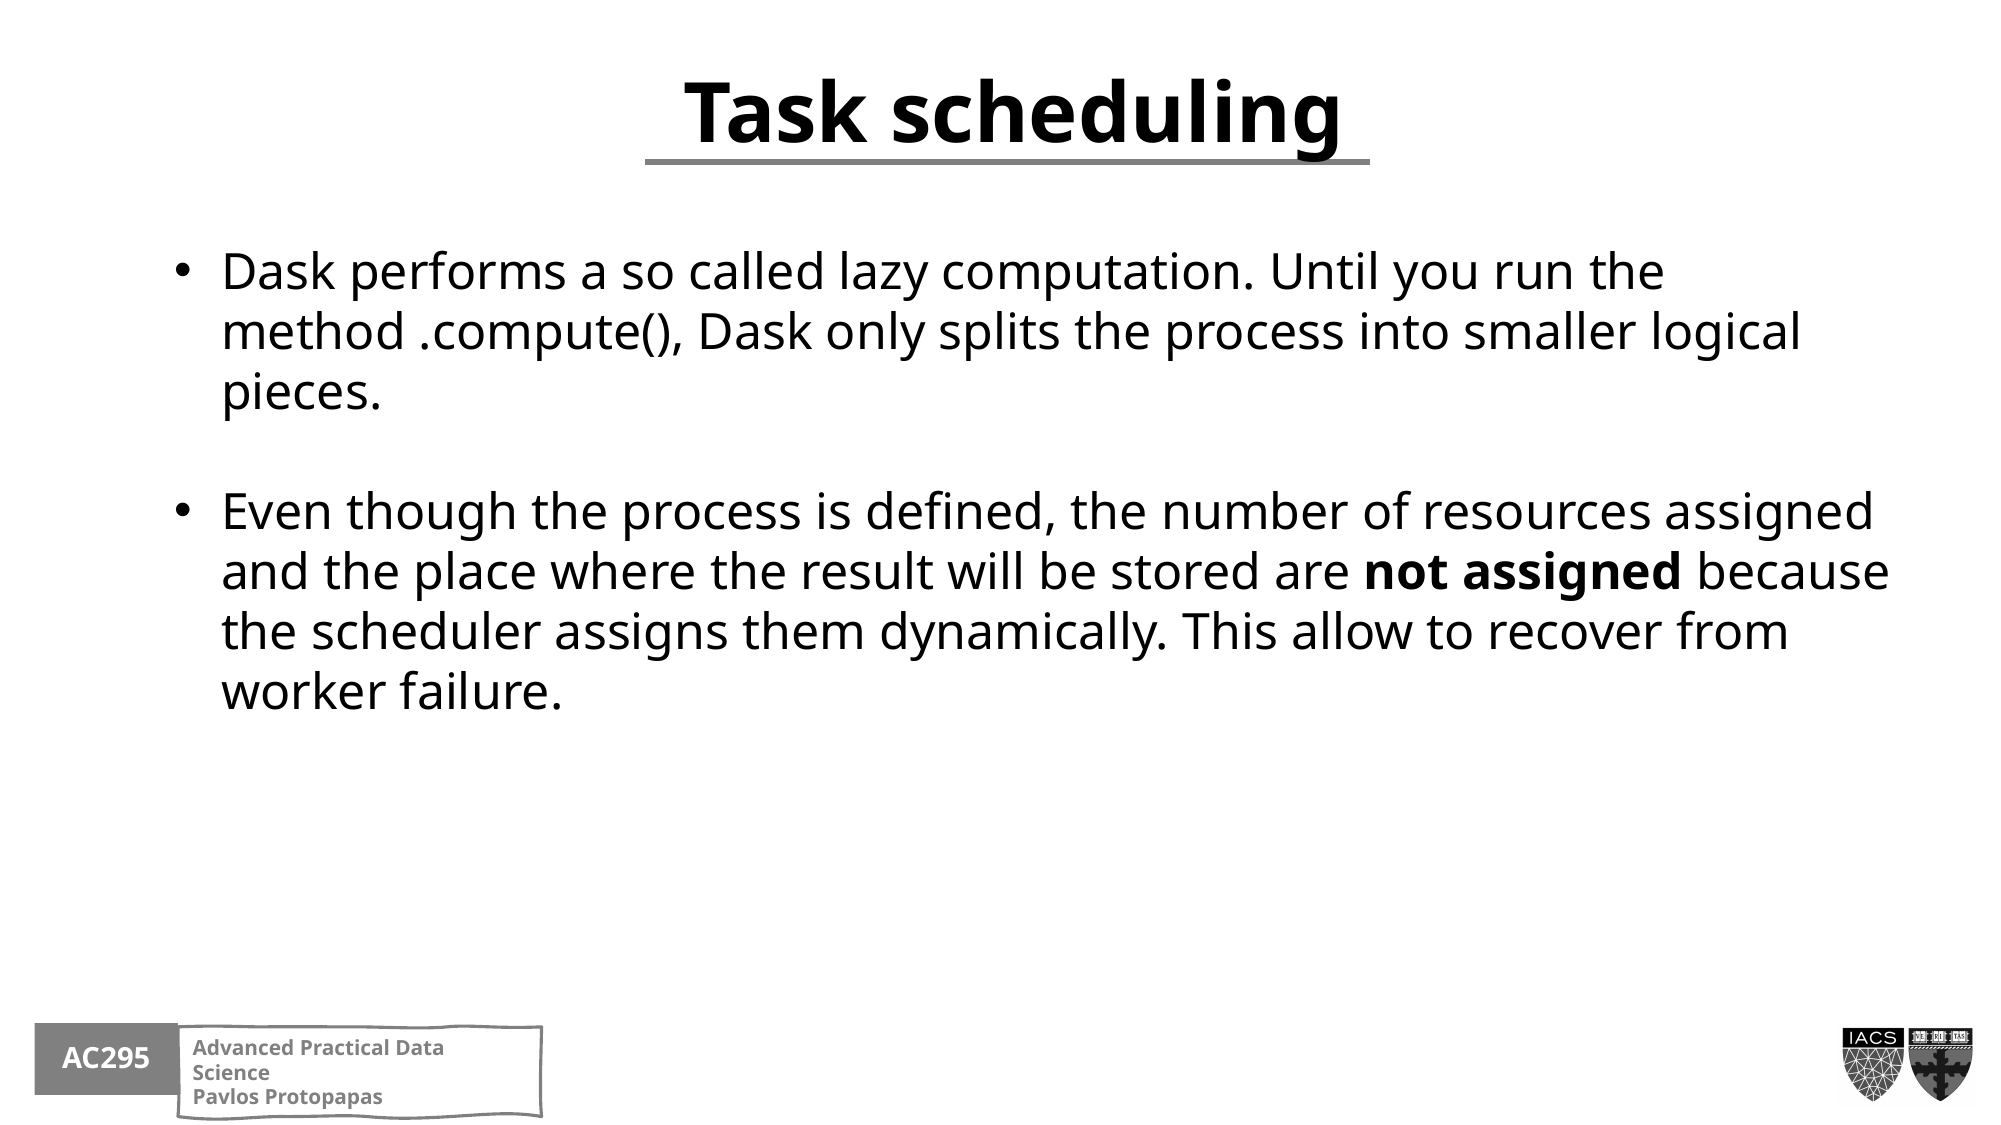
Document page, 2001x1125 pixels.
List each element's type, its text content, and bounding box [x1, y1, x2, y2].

list Task scheduling [190, 51, 1838, 158]
text_box Dask performs a so called lazy computation. Until you run the method .compute(), Dask only splits the process into smaller logical pieces. Even though the process is defined, the number of resources assigned and the place where the result will be stored are not assigned because the scheduler assigns them dynamically. This allow to recover from worker failure. [159, 231, 1907, 727]
picture [1838, 1023, 1977, 1107]
